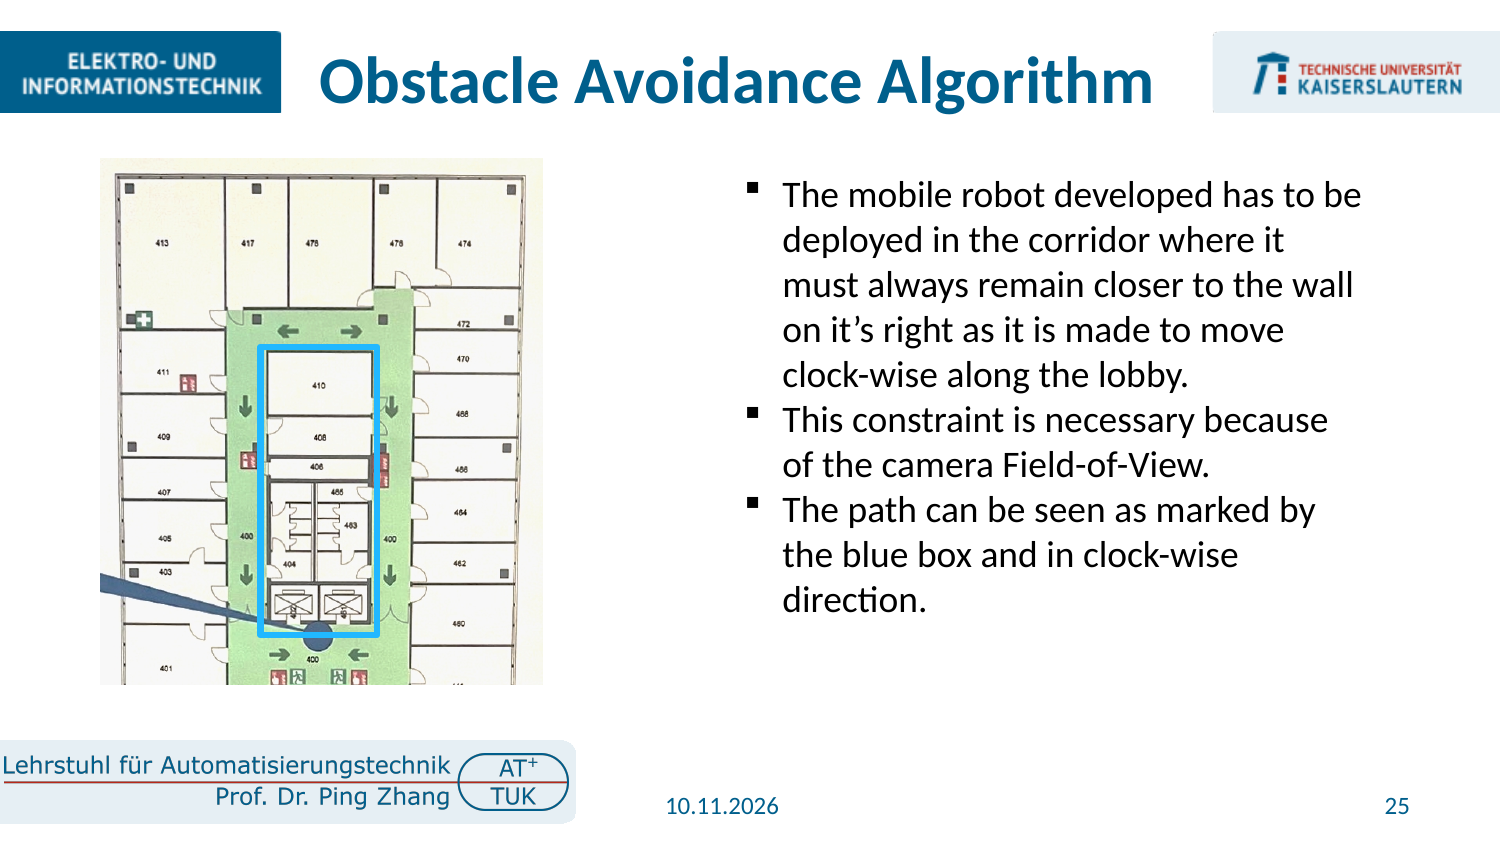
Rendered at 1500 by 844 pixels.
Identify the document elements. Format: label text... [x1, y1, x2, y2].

picture [460, 756, 566, 808]
picture [550, 791, 569, 811]
title Obstacle Avoidance Algorithm [304, 29, 1194, 163]
picture [100, 158, 543, 686]
picture [4, 753, 477, 811]
picture [549, 753, 569, 773]
list The mobile robot developed has to be deployed in the corridor where it must always remain closer to the wall on it’s right as it is made to move clock-wise along the lobby. This constraint is necessary because of the camera Field-of-View. The path can be seen as marked by the blue box and in clock-wise direction. [729, 162, 1384, 730]
